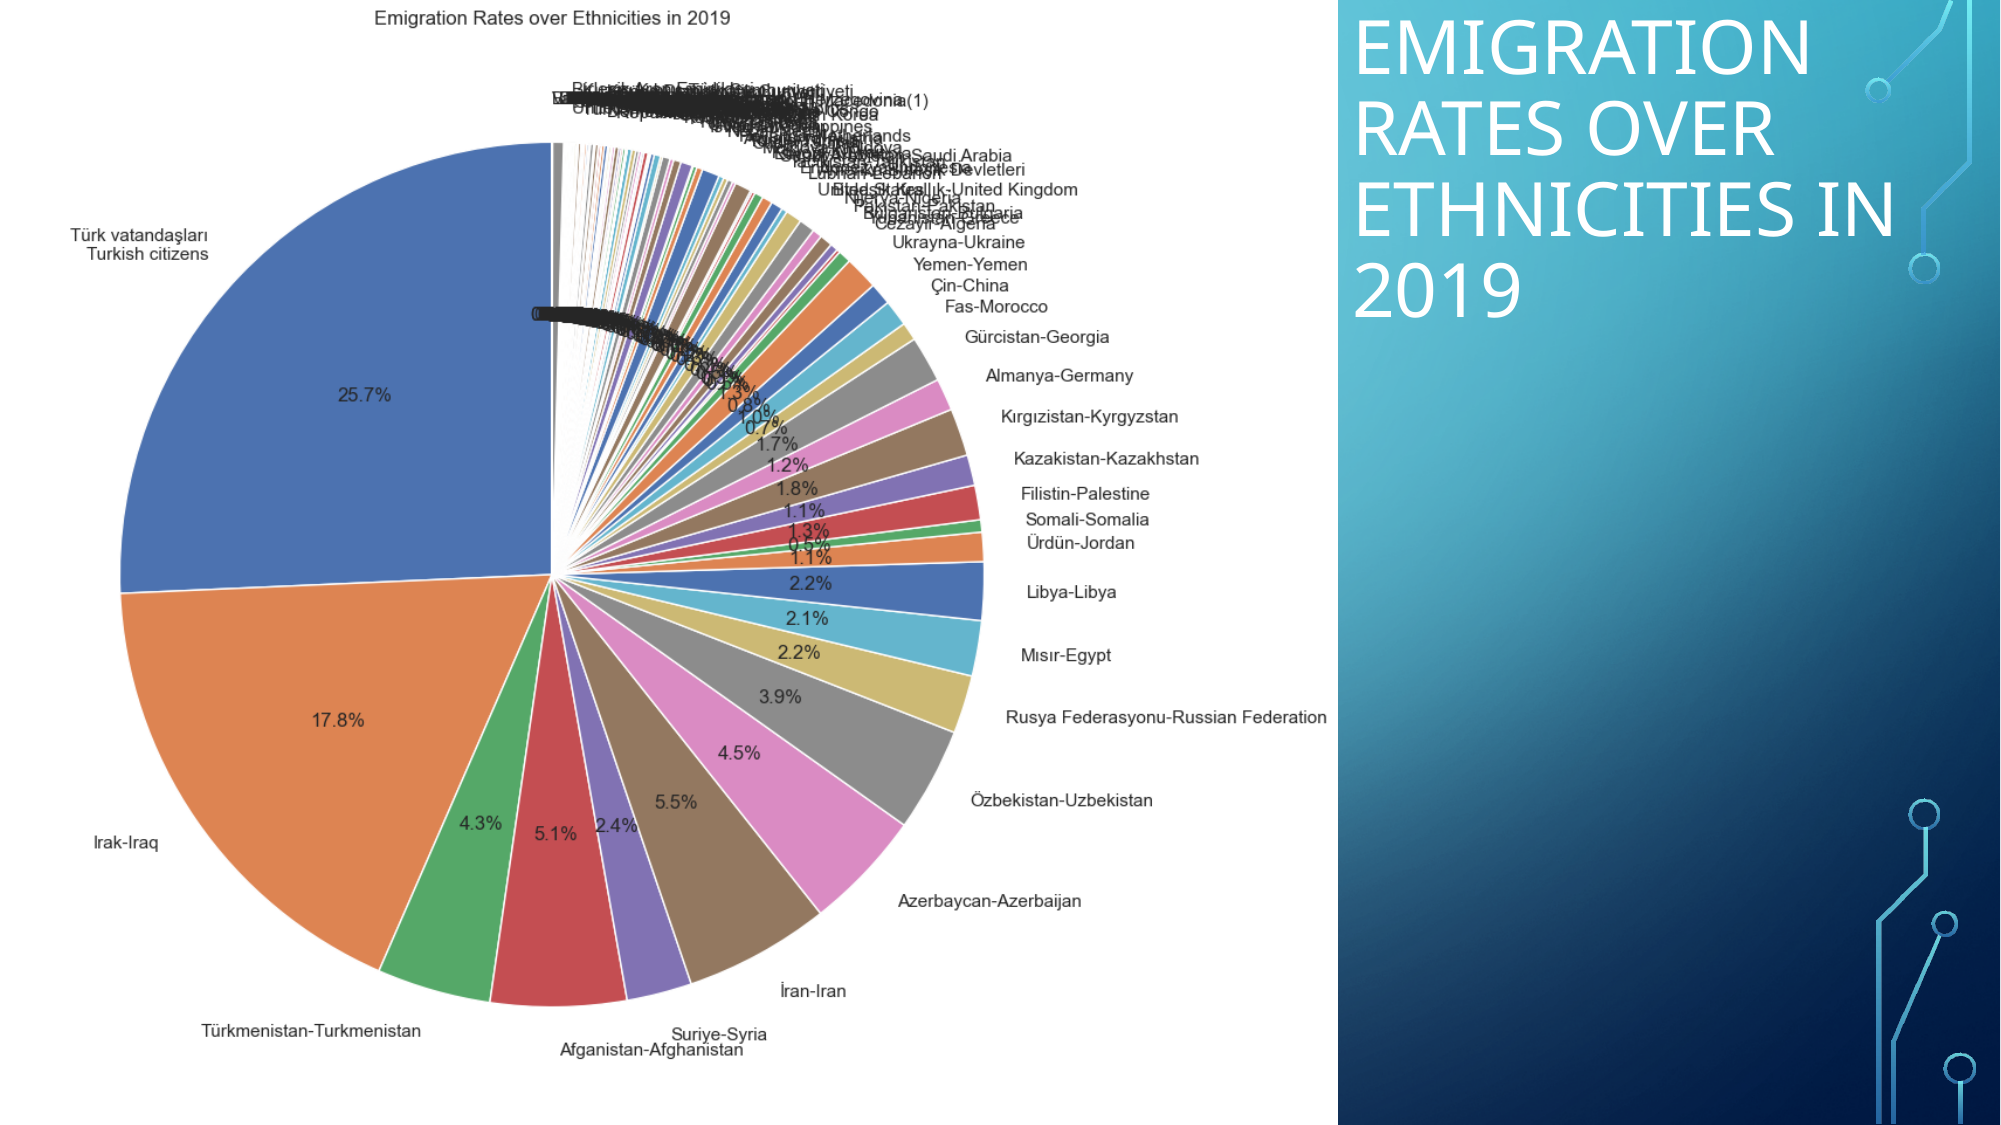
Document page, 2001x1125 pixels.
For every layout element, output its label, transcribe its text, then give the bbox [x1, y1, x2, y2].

title Emıgratıon Rates over Ethnıcıtıes ın 2019 [1338, 0, 2000, 344]
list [0, 0, 1338, 1125]
